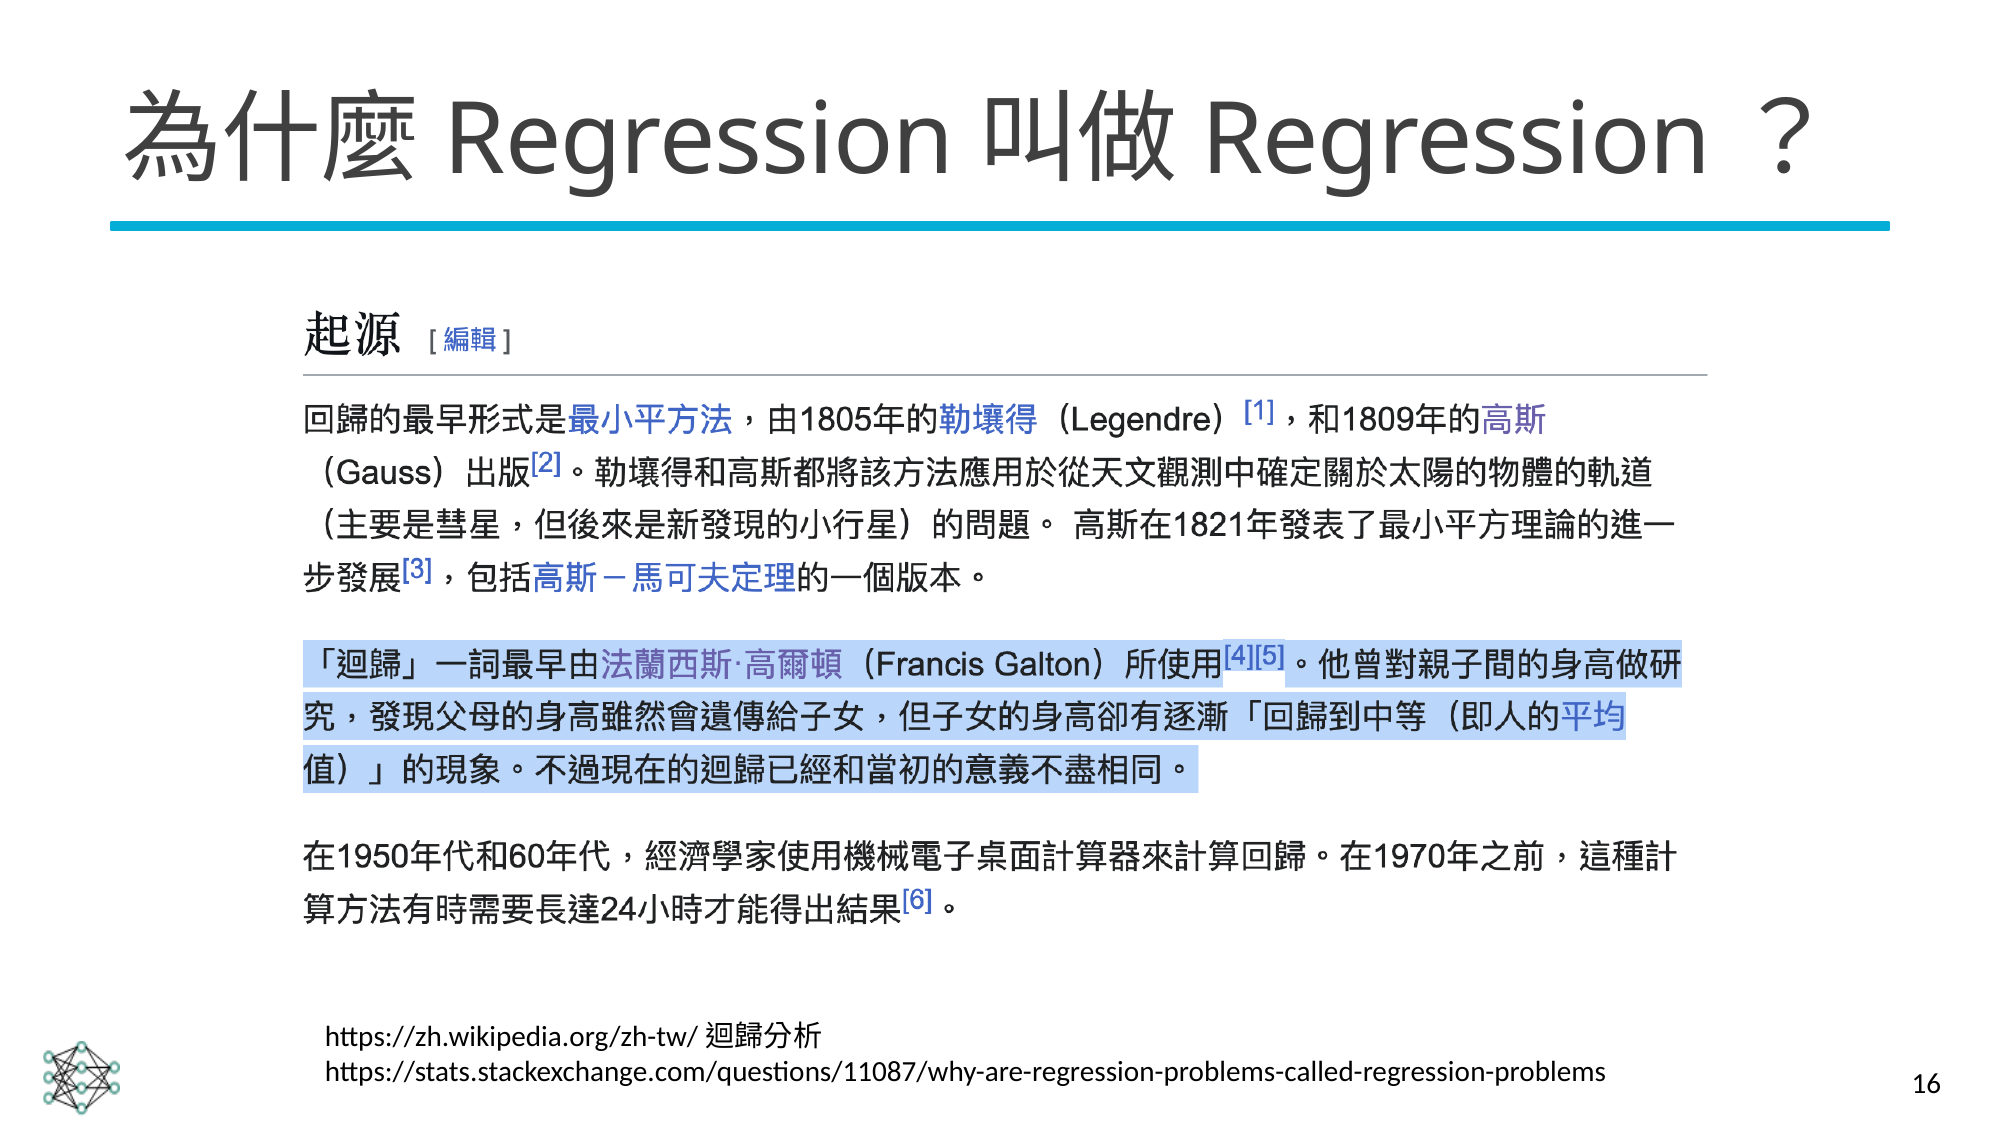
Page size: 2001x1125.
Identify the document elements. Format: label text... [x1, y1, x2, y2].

text_box https://zh.wikipedia.org/zh-tw/迴歸分析 https://stats.stackexchange.com/questions/11087/why-are-regression-problems-called-regression-problems [309, 1009, 1668, 1095]
picture [43, 1041, 120, 1116]
slide_number 16 [1740, 1052, 1957, 1113]
picture [280, 296, 1720, 964]
title 為什麼Regression叫做Regression？ [107, 58, 1899, 228]
